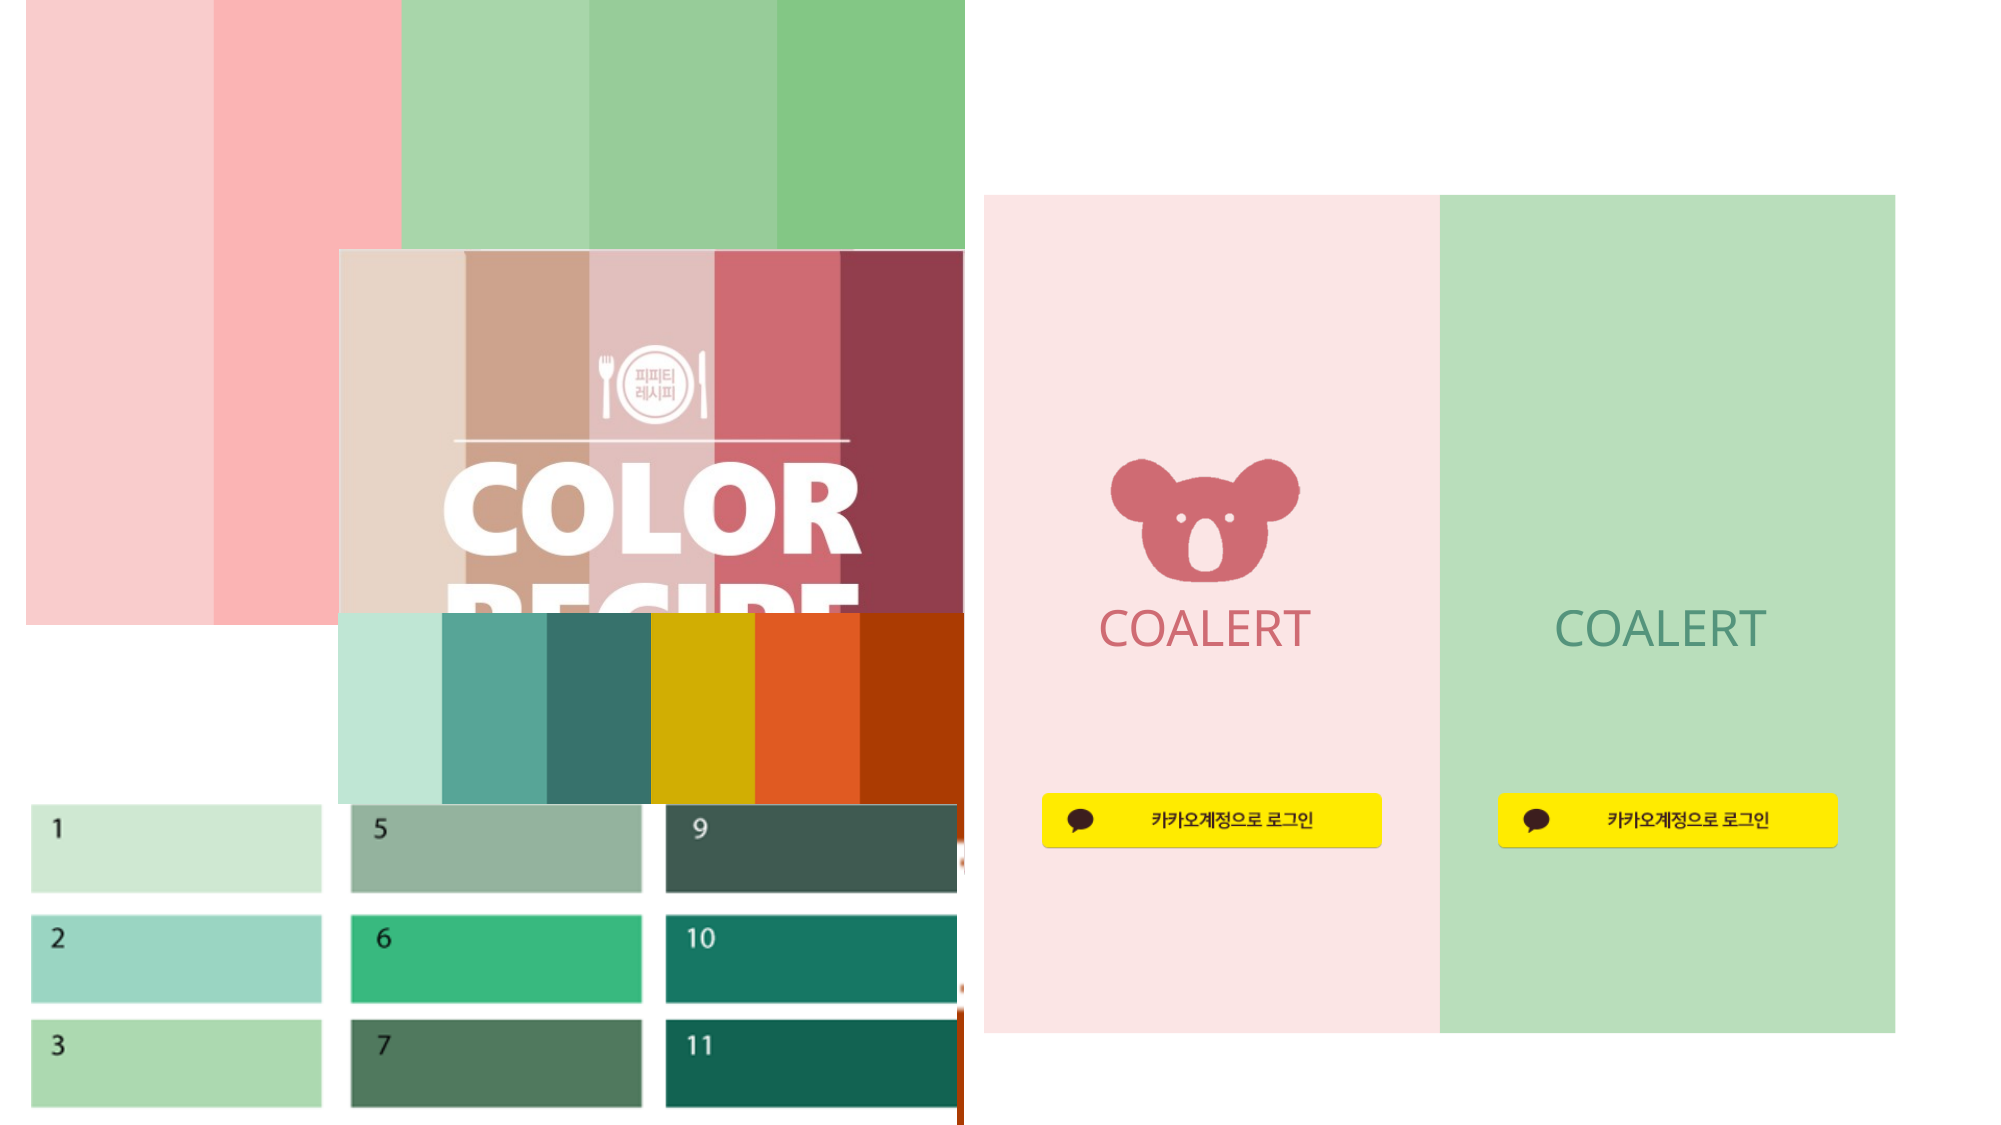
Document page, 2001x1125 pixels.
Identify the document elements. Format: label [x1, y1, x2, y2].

text_box [1440, 194, 1896, 1034]
text_box [984, 194, 1440, 1034]
picture [26, 0, 965, 1125]
